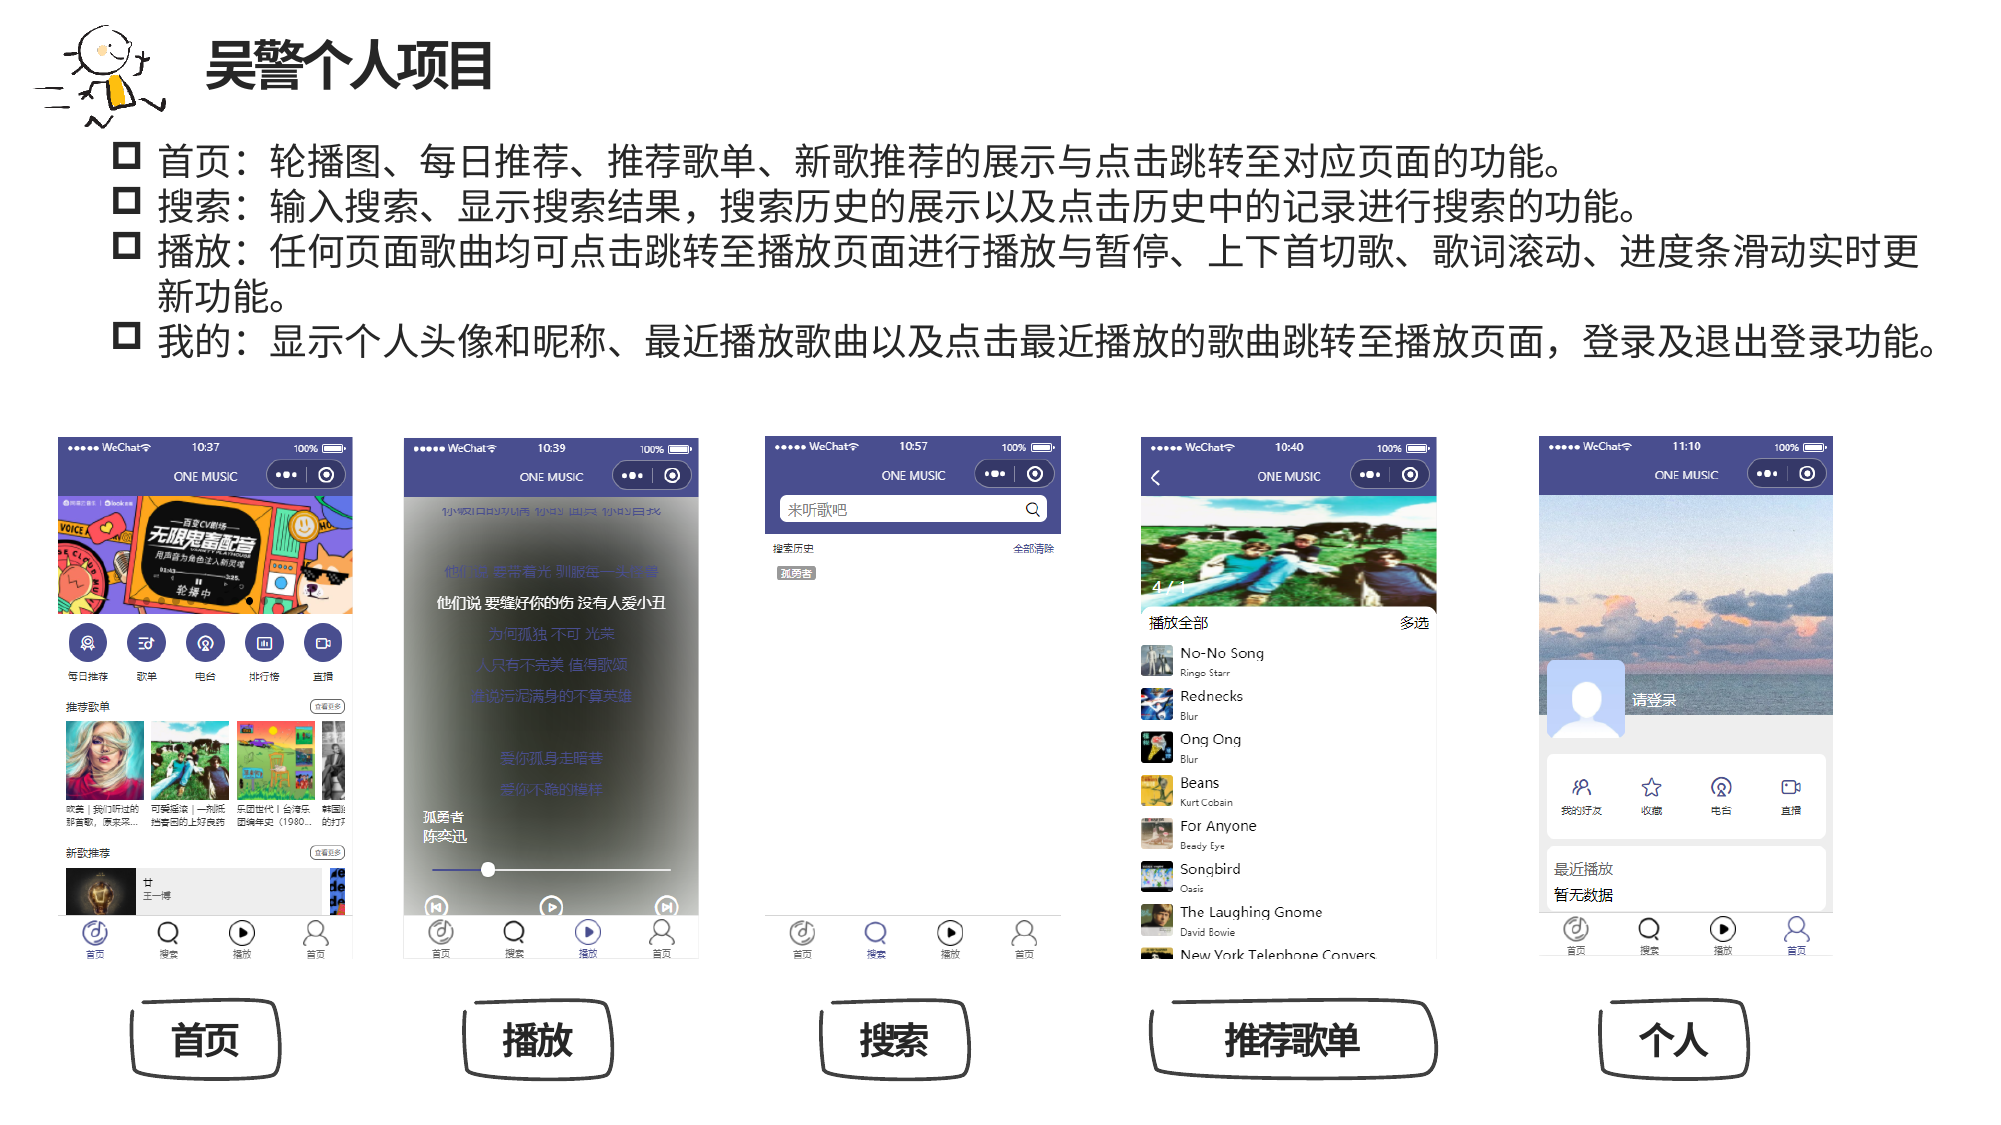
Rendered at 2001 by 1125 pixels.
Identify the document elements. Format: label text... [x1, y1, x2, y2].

picture [1141, 436, 1437, 959]
picture [19, 17, 176, 140]
text_box 个 人 [1598, 998, 1750, 1081]
picture [58, 437, 353, 959]
text_box 搜 索 [819, 999, 971, 1081]
text_box 吴警个人项目 [190, 23, 514, 104]
text_box 首 页 [130, 998, 281, 1081]
picture [403, 436, 699, 959]
picture [1539, 436, 1833, 956]
text_box 推 荐 歌 单 [1149, 998, 1438, 1080]
text_box 播 放 [463, 999, 614, 1081]
text_box 首页：轮播图、每日推荐、推荐歌单、新歌推荐的展示与点击跳转至对应页面的功能。 搜索：输入搜索、显示搜索结果，搜索历史的展示以及点击历史中的记录进行搜索的功能。 播放：任何页面歌曲均可点击跳转至播放页面进行播放与暂停、上下首切歌、歌词滚动、进度条滑动实时更新功能。 我的：显示个人头像和昵称、最近播放歌曲以及点击最近播放的歌曲跳转至播放页面，登录及退出登录功能。 [95, 130, 1968, 511]
picture [765, 436, 1061, 959]
